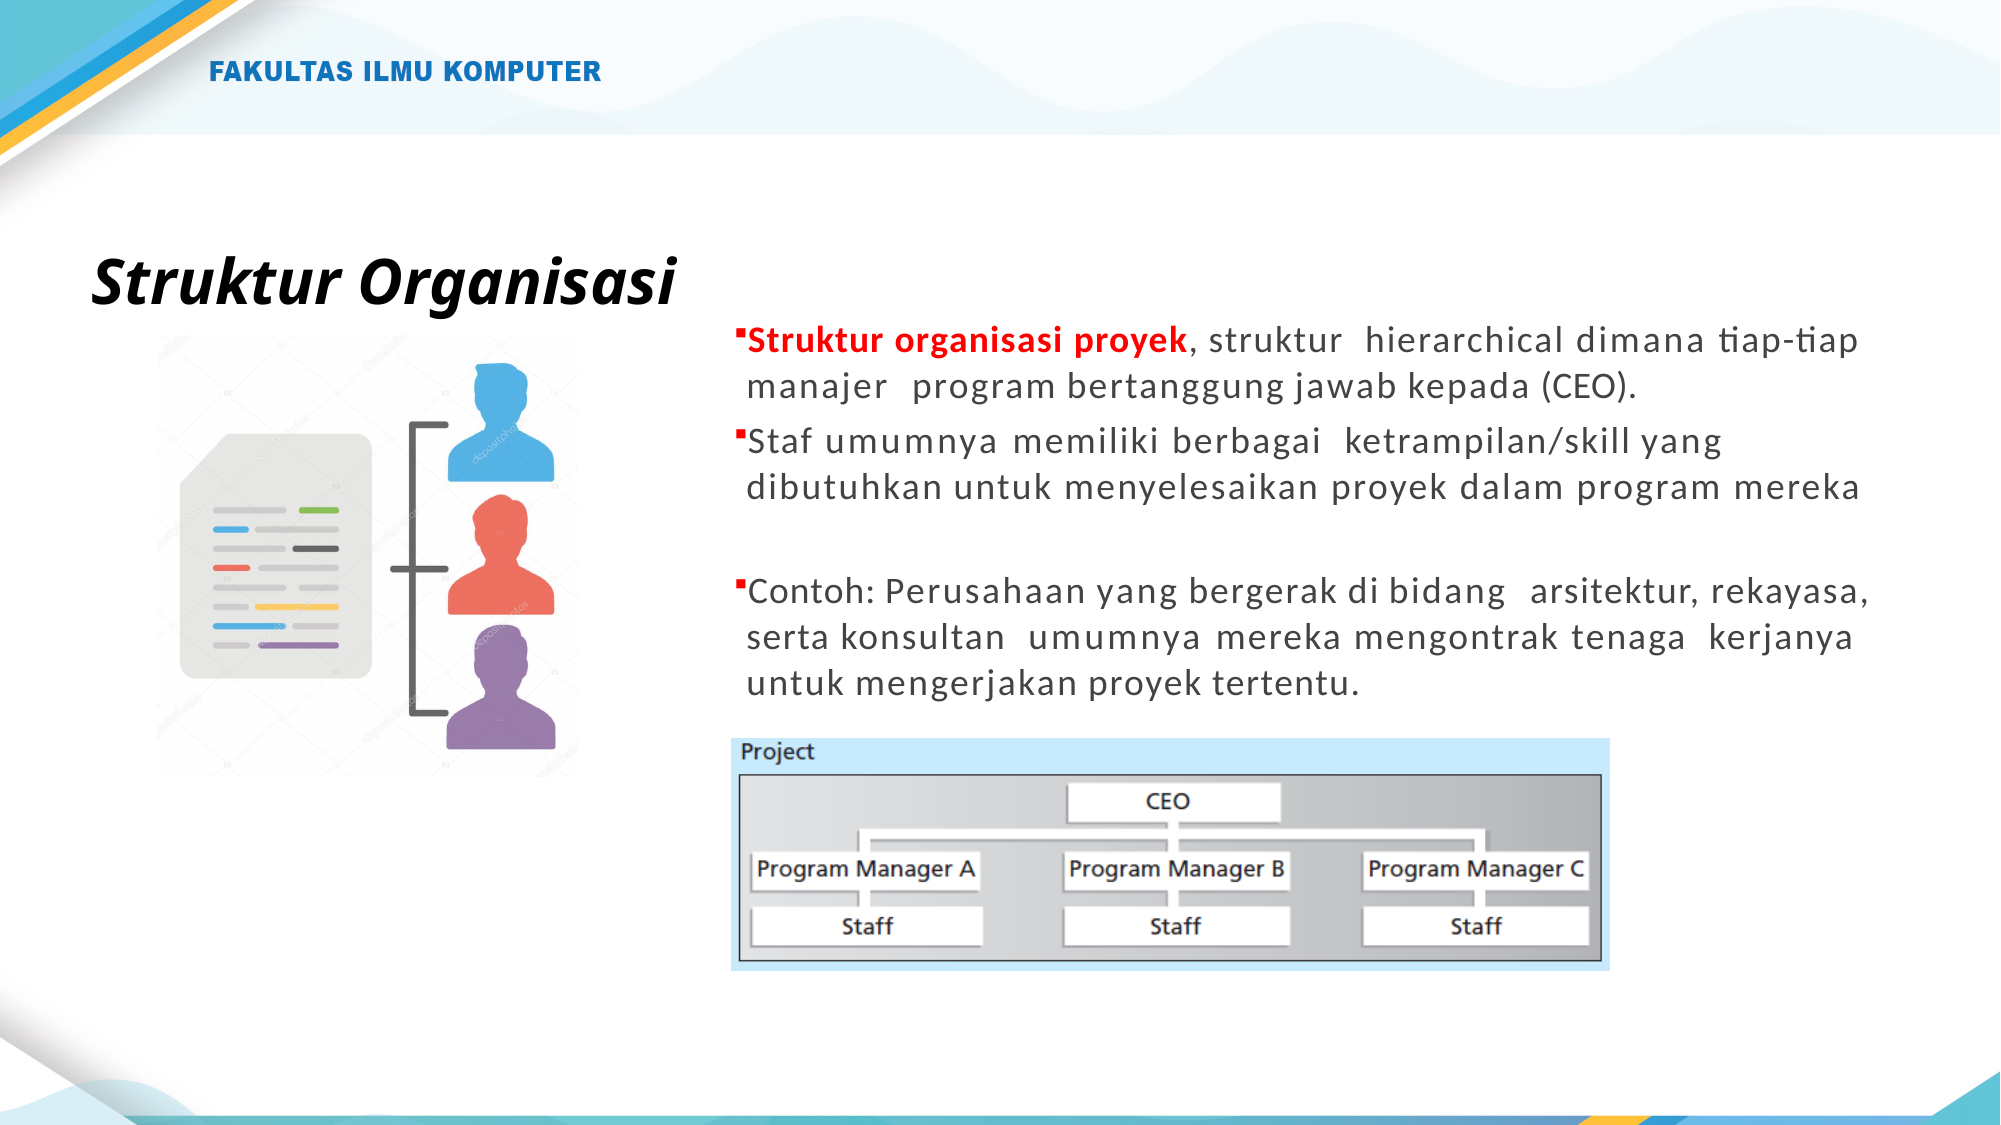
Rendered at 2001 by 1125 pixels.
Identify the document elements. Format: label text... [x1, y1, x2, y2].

picture [0, 0, 2000, 1125]
text_box Struktur organisasi proyek, struktur hierarchical dimana tiap-tiap manajer program bertanggung jawab kepada (CEO). Staf umumnya memiliki berbagai ketrampilan/skill yang dibutuhkan untuk menyelesaikan proyek dalam program mereka [731, 311, 1946, 508]
text_box Contoh: Perusahaan yang bergerak di bidang arsitektur, rekayasa, serta konsultan umumnya mereka mengontrak tenaga kerjanya untuk mengerjakan proyek tertentu. [731, 553, 1926, 704]
text_box Struktur Organisasi [76, 233, 697, 336]
